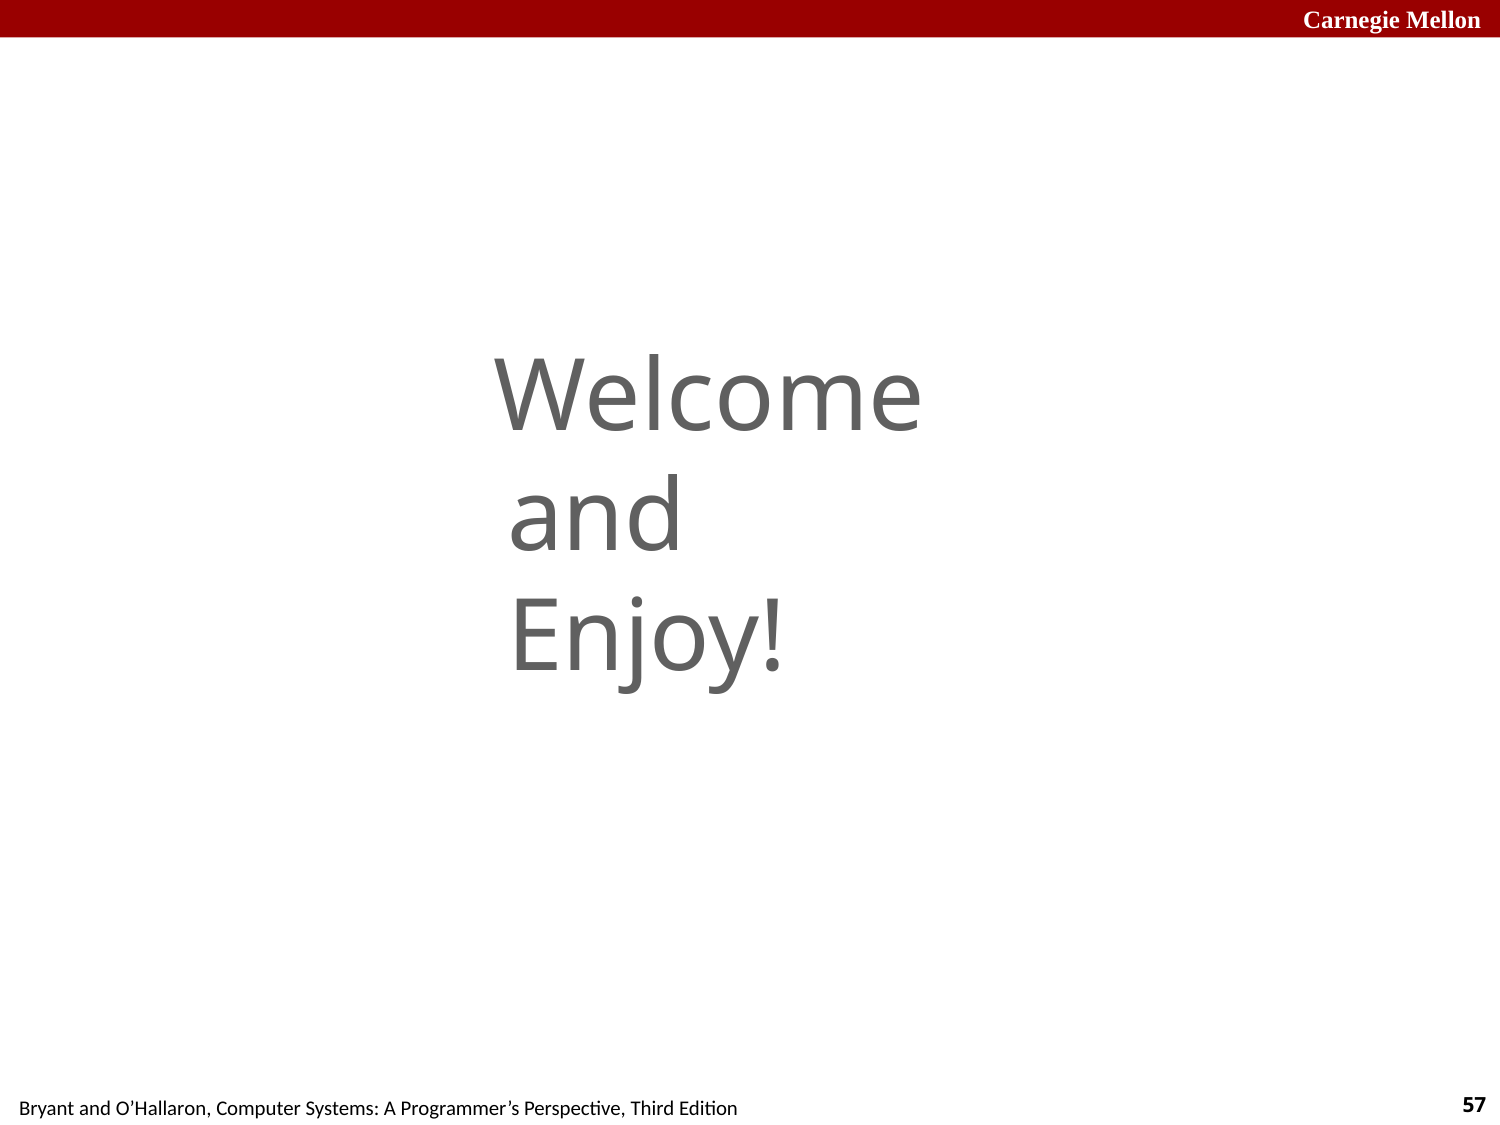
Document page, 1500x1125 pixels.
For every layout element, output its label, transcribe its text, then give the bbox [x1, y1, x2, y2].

title Welcome and Enjoy! [487, 446, 959, 576]
